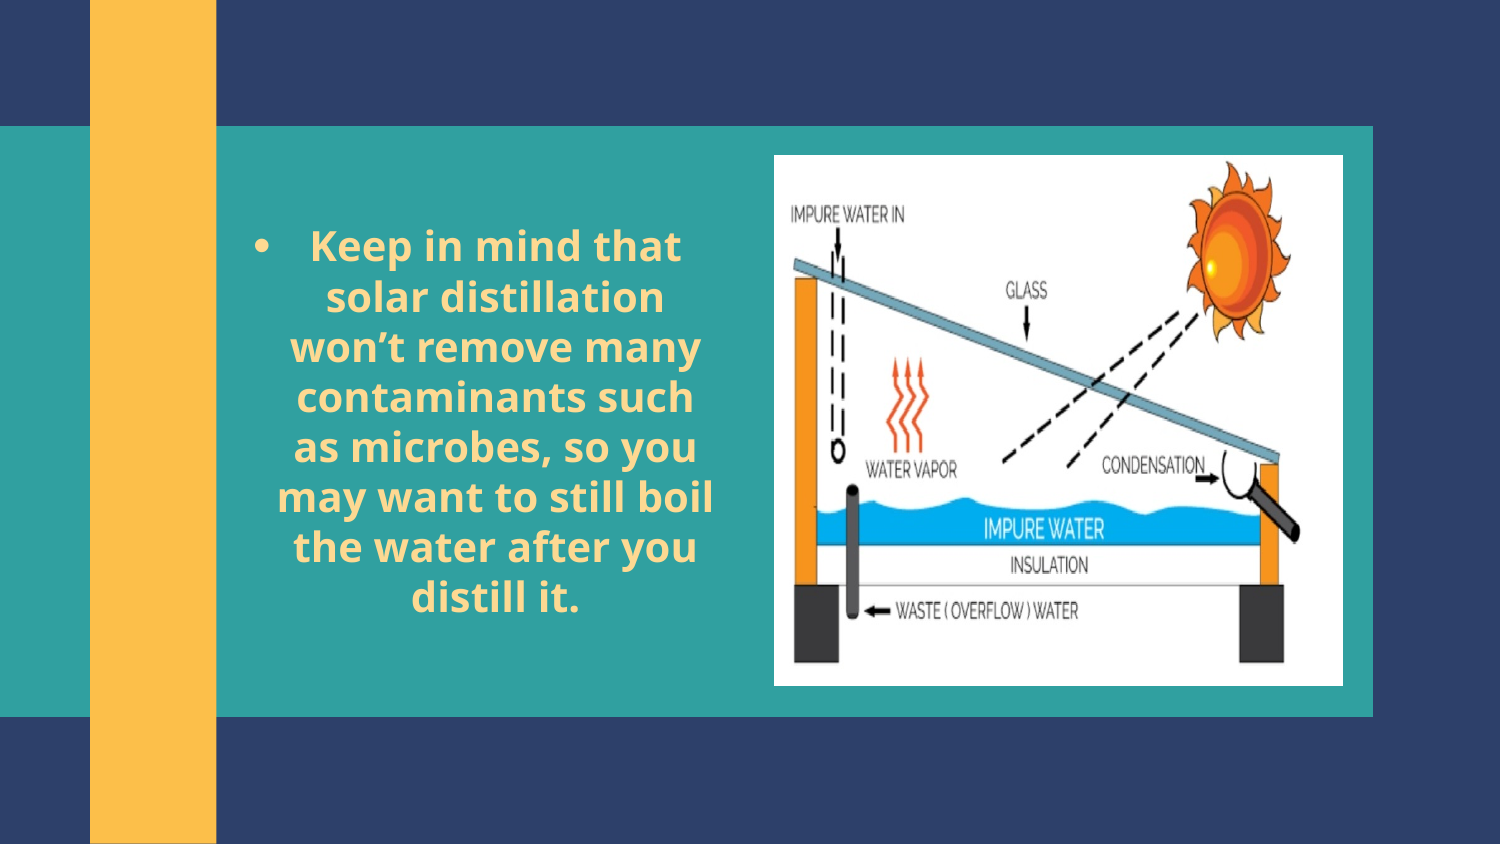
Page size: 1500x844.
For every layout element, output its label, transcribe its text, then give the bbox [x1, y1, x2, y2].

title Keep in mind that solar distillation won’t remove many contaminants such as microbes, so you may want to still boil the water after you distill it. [203, 155, 732, 686]
picture [773, 155, 1343, 686]
